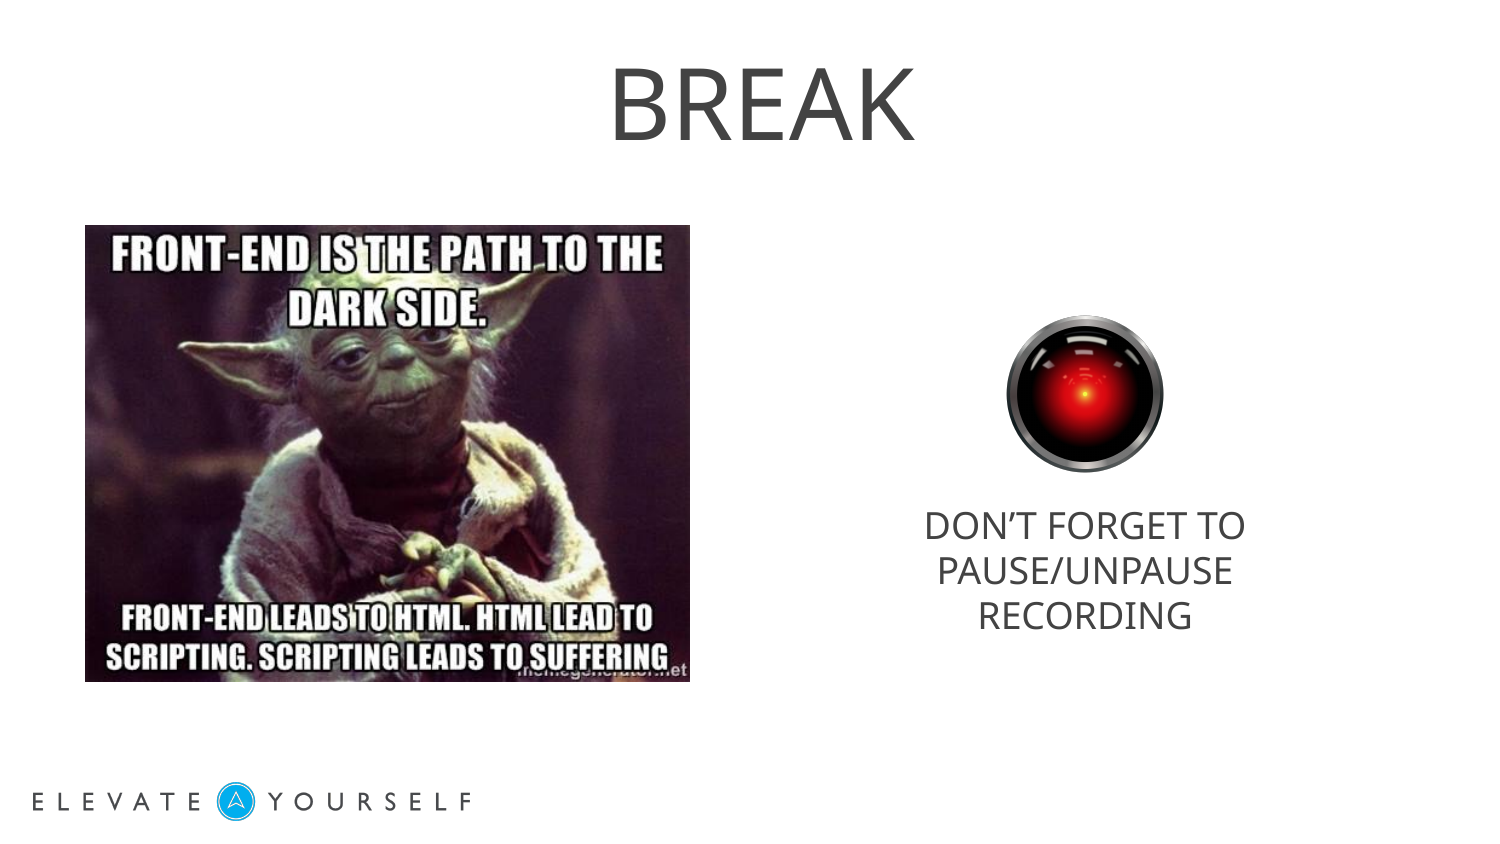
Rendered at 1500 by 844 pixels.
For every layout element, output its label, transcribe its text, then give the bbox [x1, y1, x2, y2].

text_box BREAK [183, 25, 1339, 322]
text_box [900, 315, 1271, 653]
picture [85, 225, 690, 683]
picture [33, 781, 470, 821]
